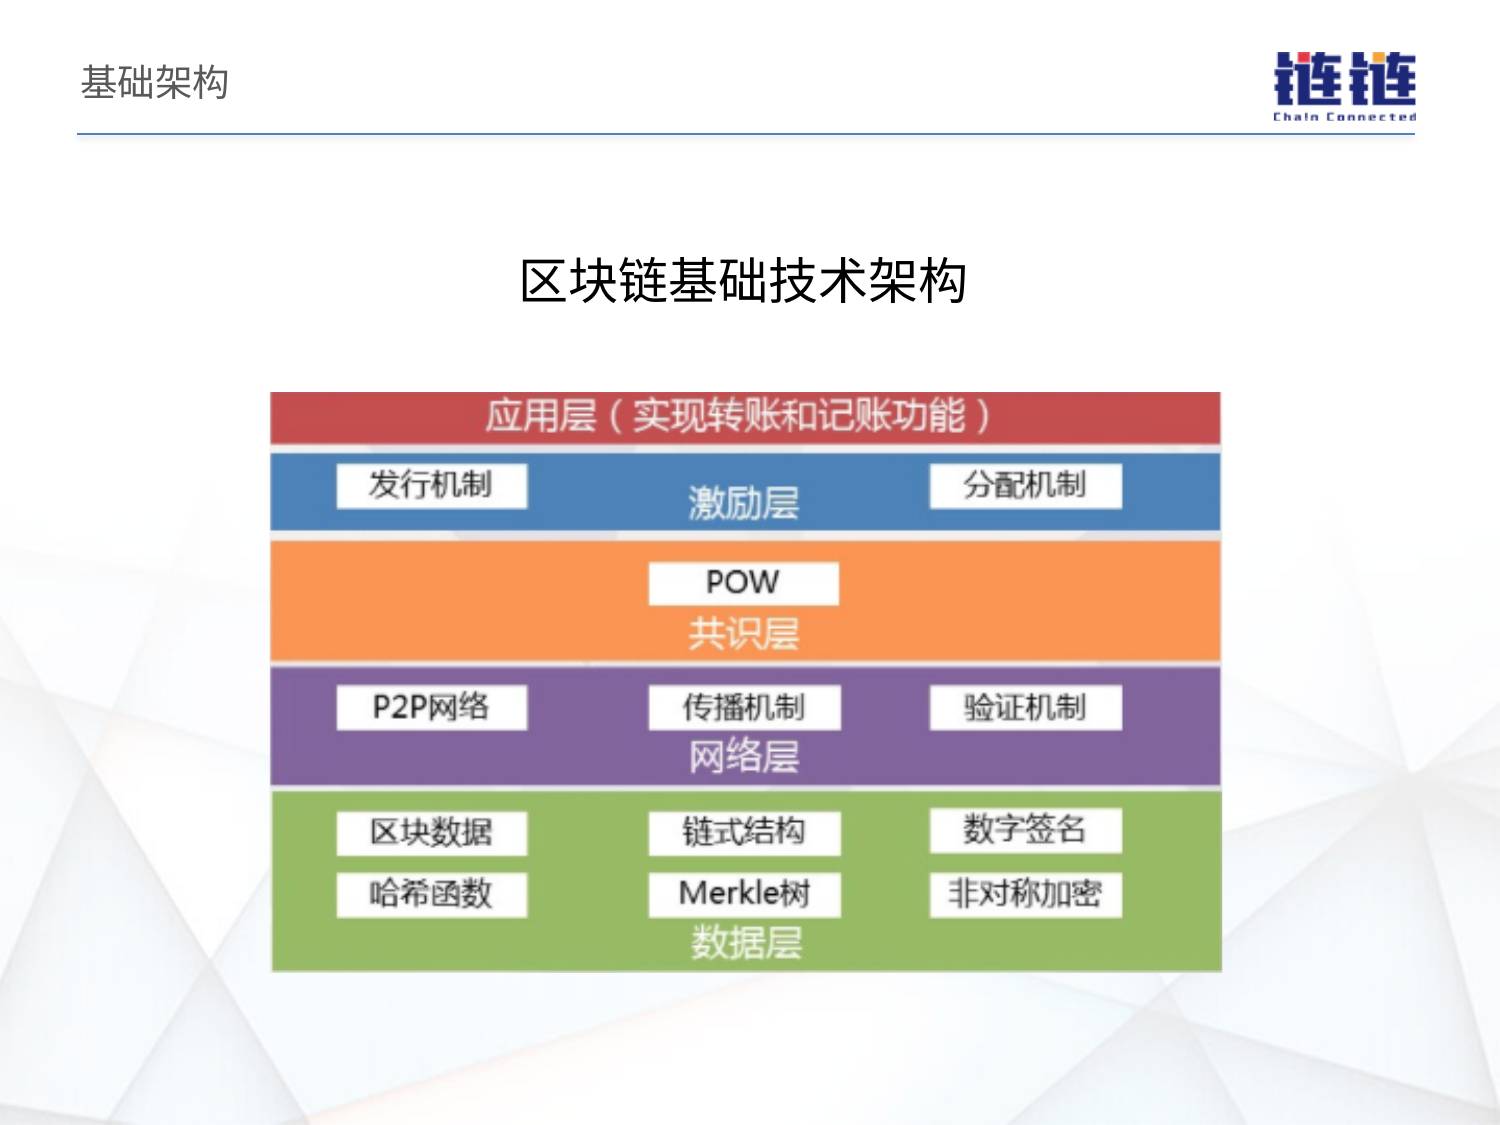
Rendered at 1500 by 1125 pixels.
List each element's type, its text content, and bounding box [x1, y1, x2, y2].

picture [1273, 51, 1416, 121]
text_box 基础架构 [65, 51, 371, 112]
picture [0, 391, 1500, 1125]
text_box 区块链基础技术架构 [503, 242, 995, 317]
